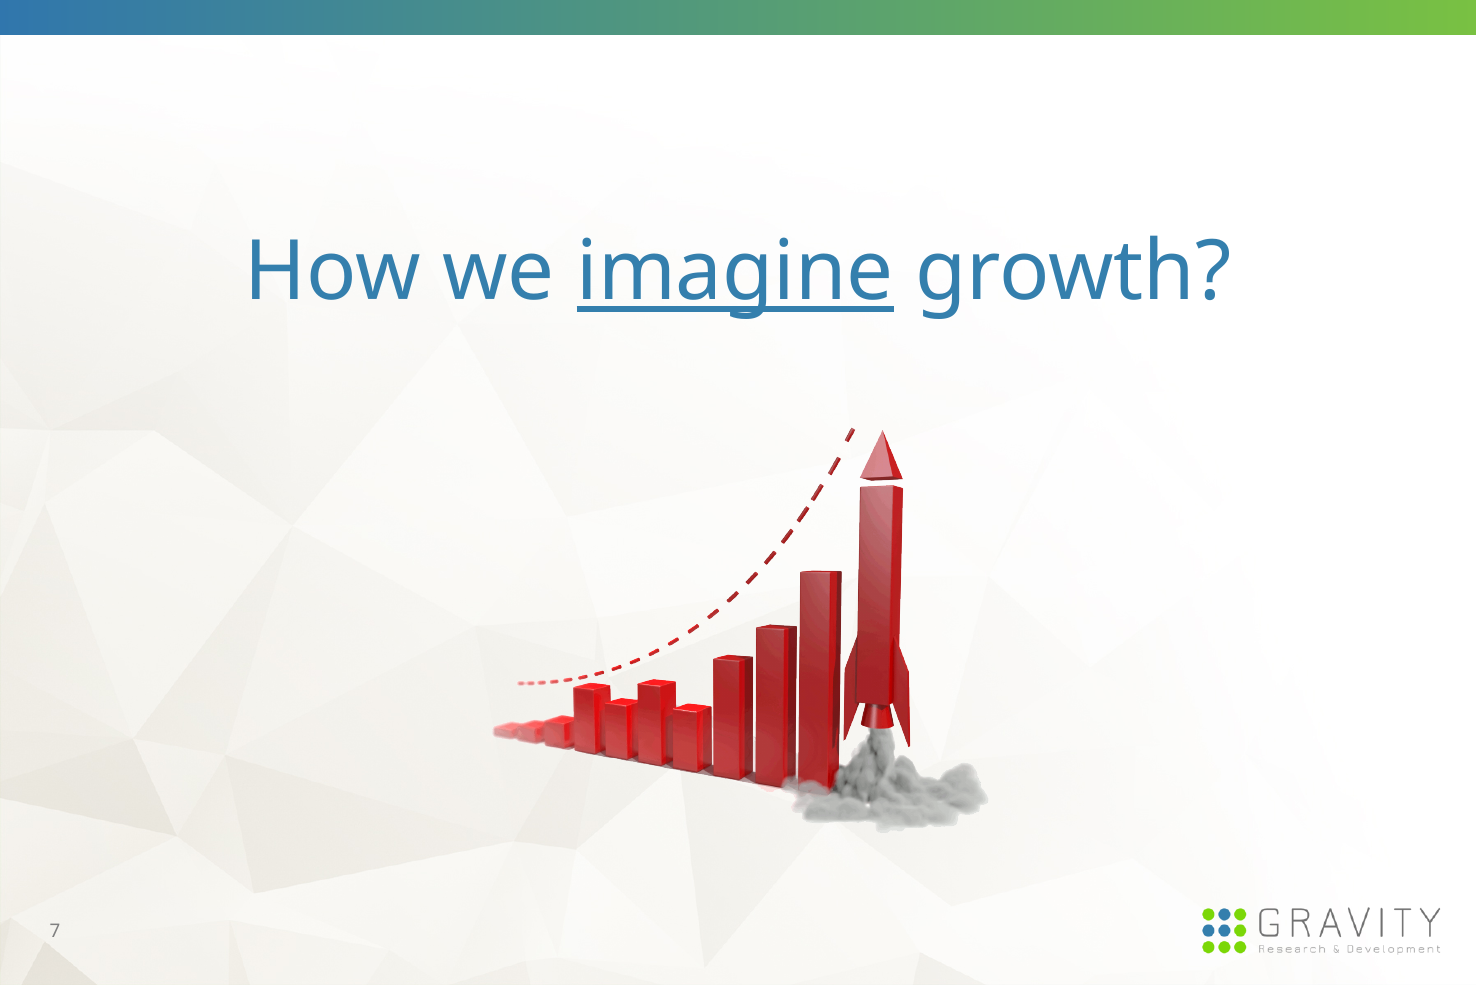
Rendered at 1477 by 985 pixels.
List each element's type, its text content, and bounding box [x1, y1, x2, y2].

slide_number 7 [34, 904, 90, 958]
title How we imagine growth? [74, 178, 1402, 367]
picture [0, 0, 1477, 985]
